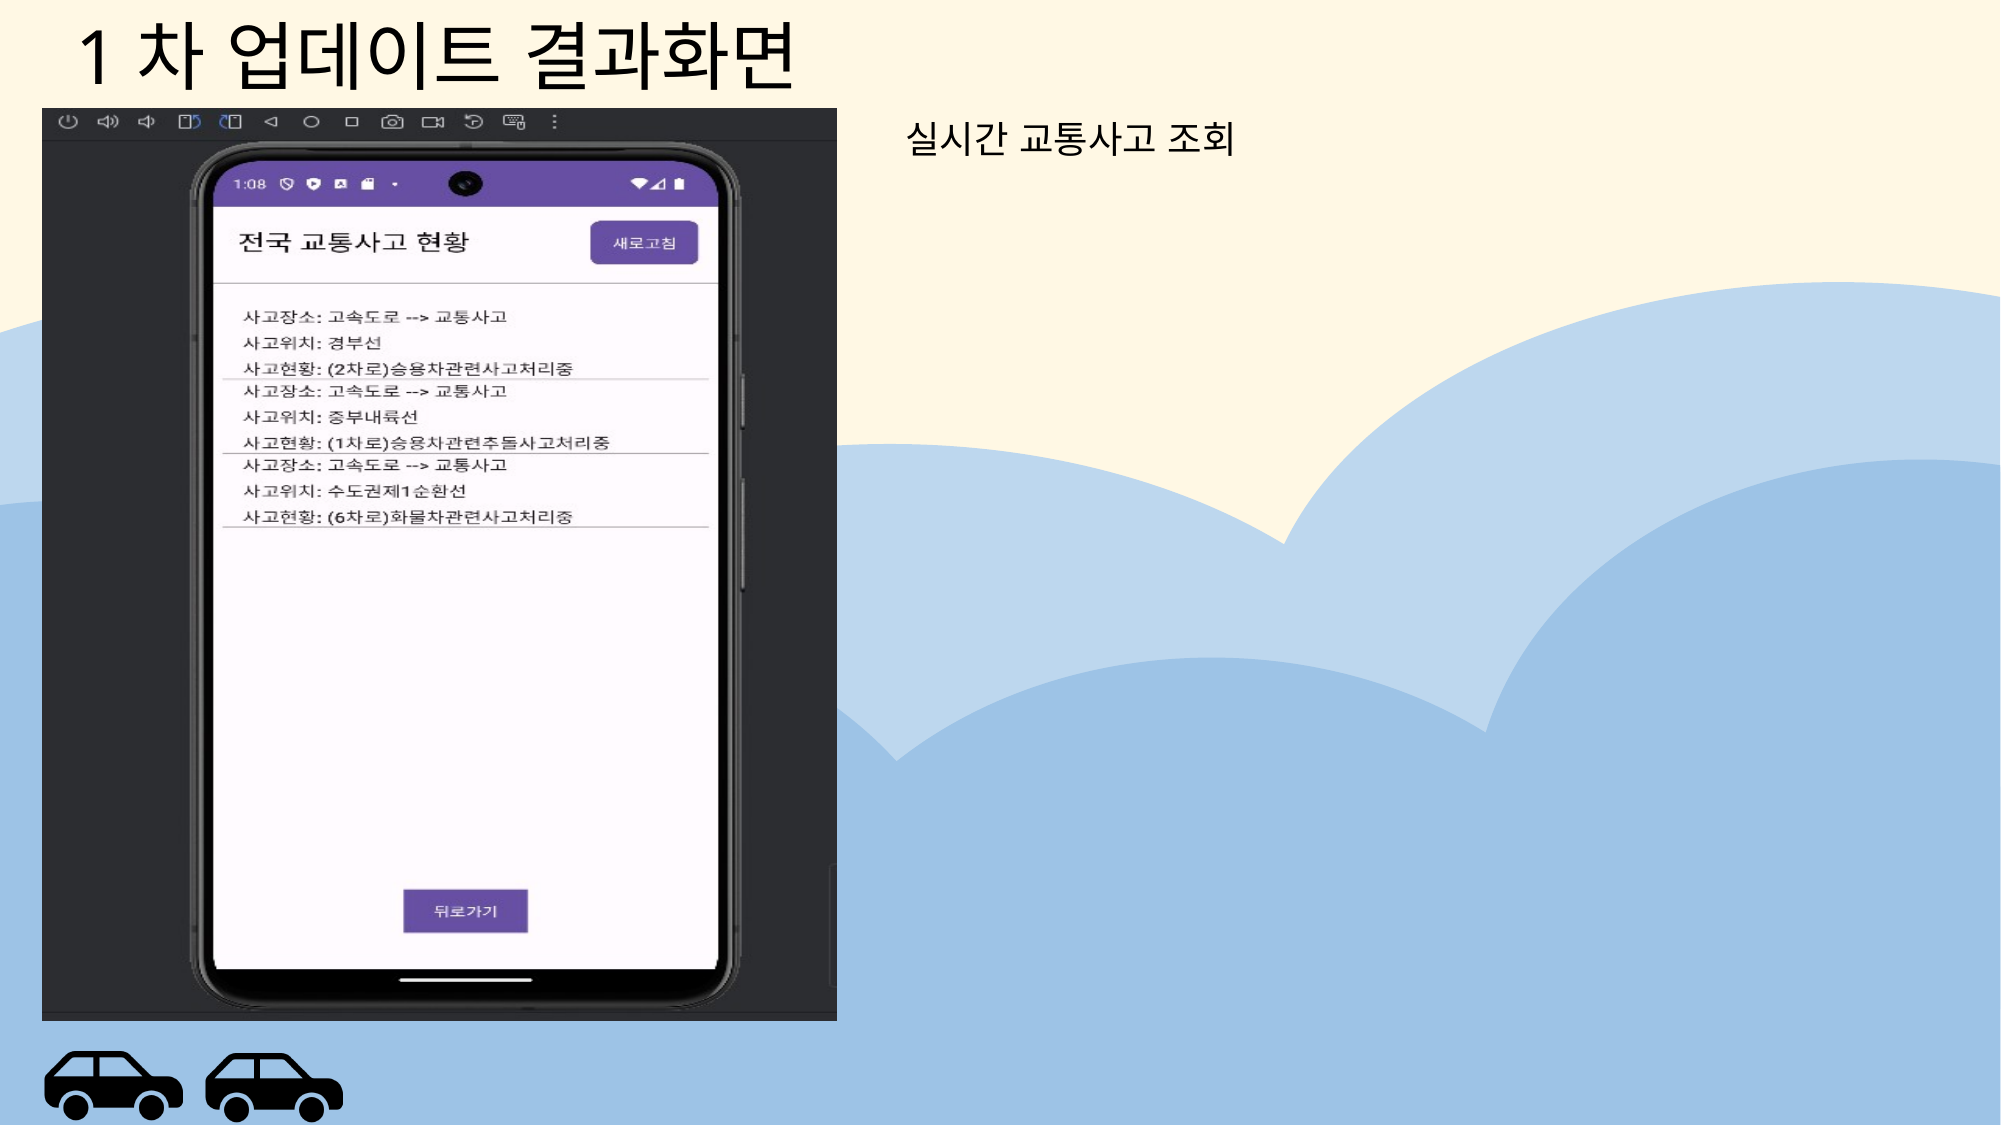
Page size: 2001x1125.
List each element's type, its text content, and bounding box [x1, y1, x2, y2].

picture [38, 108, 837, 1125]
text_box 실시간 교통사고 조회 [890, 143, 1269, 169]
title 1차 업데이트 결과화면 [60, 0, 1786, 143]
